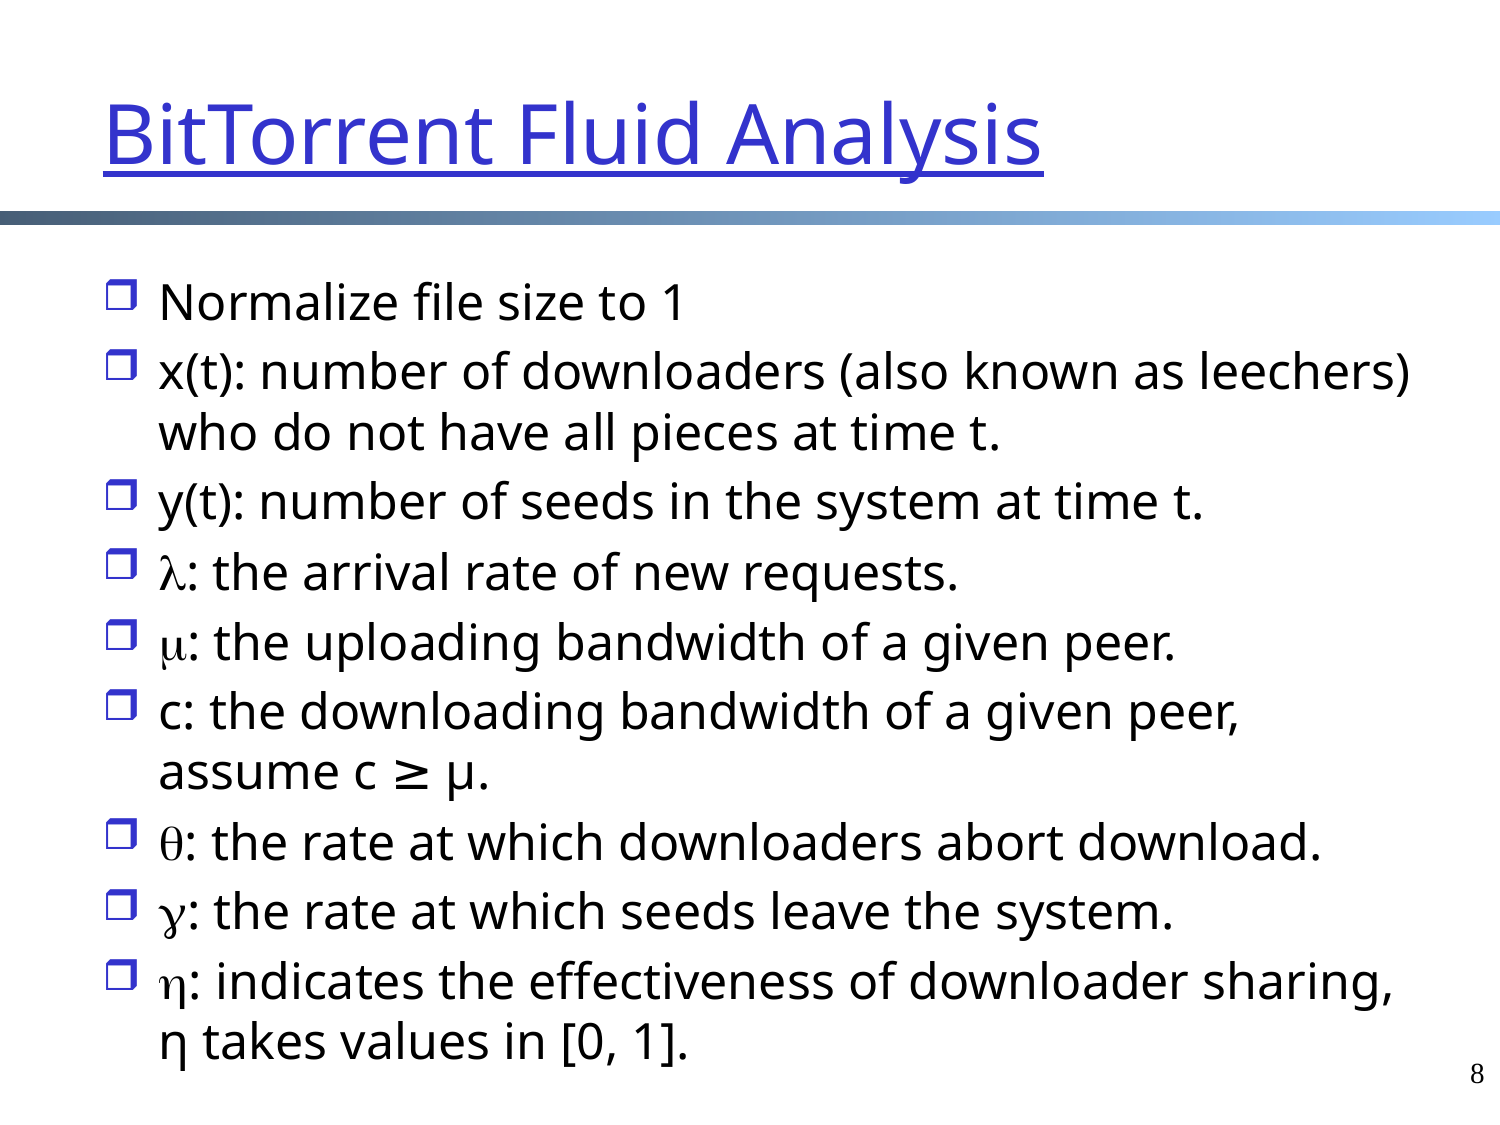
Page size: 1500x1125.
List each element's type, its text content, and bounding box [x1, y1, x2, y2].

slide_number 8 [1187, 1046, 1500, 1123]
title BitTorrent Fluid Analysis [87, 37, 1363, 225]
text_box [1424, 212, 1428, 224]
list Normalize file size to 1 x(t): number of downloaders (also known as leechers) who do not have all pieces at time t. y(t): number of seeds in the system at time t. : the arrival rate of new requests. : the uploading bandwidth of a given peer. c: the downloading bandwidth of a given peer, assume c ≥ μ. : the rate at which downloaders abort download. : the rate at which seeds leave the system. : indicates the effectiveness of downloader sharing, η takes values in [0, 1]. [87, 262, 1438, 1025]
